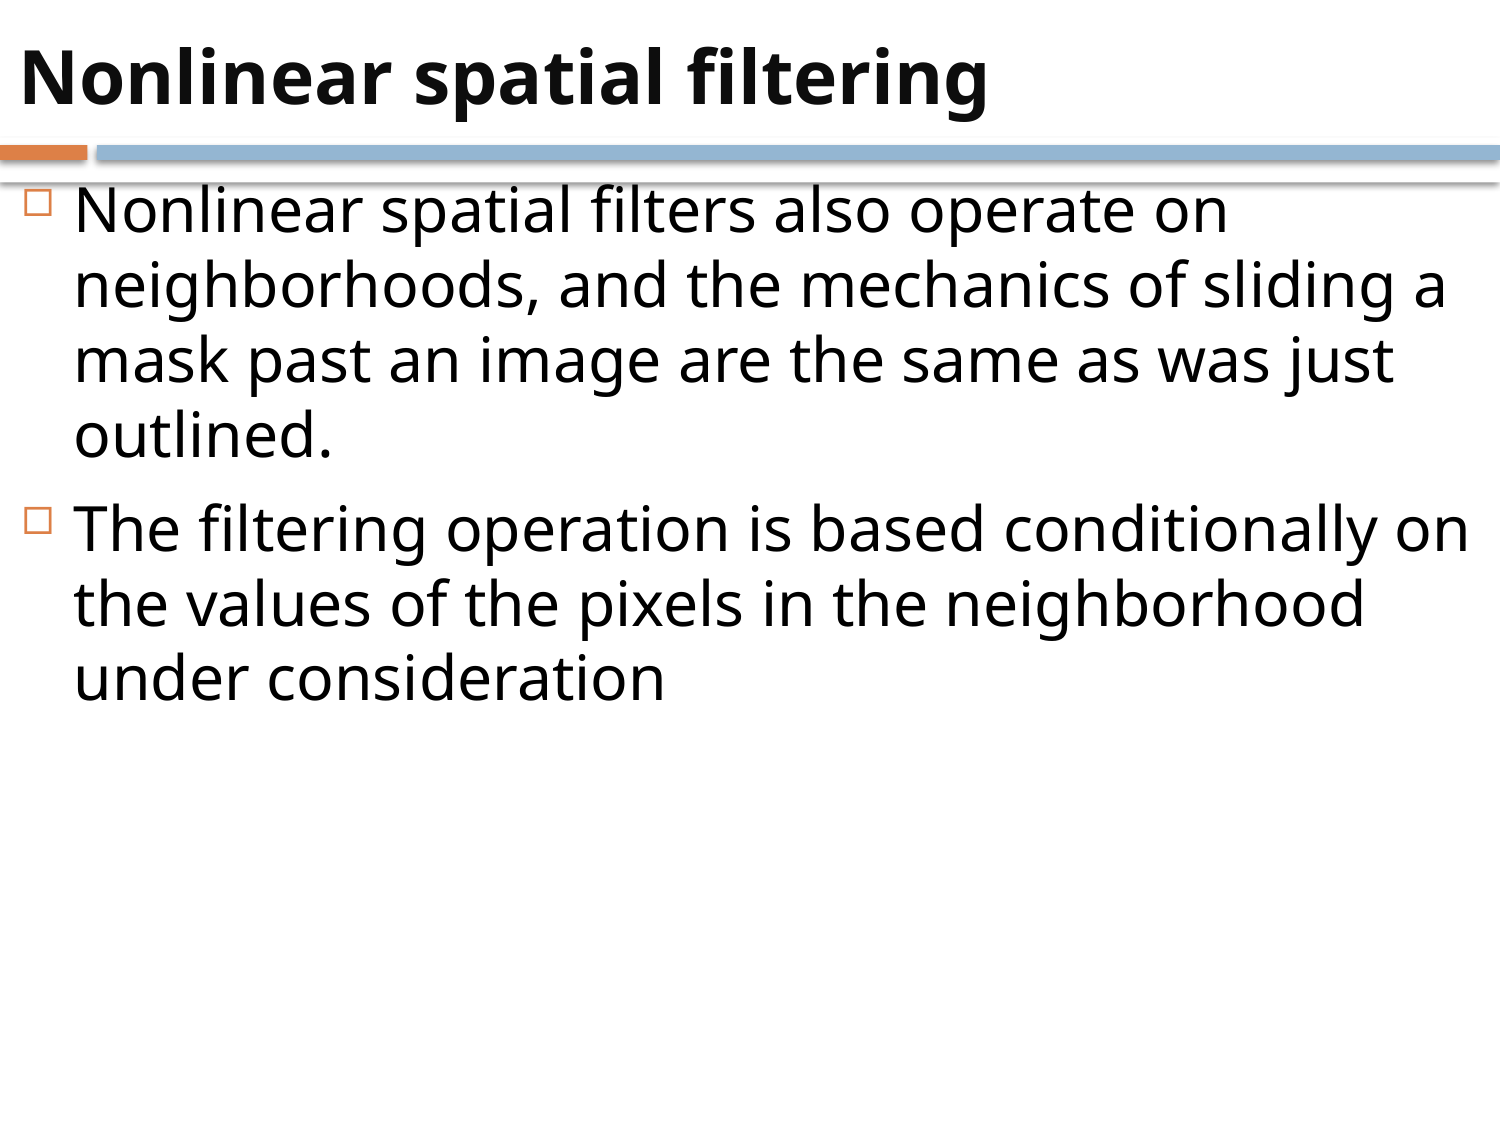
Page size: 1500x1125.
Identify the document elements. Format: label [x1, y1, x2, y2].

list [6, 162, 1494, 1088]
title [3, 0, 1500, 150]
